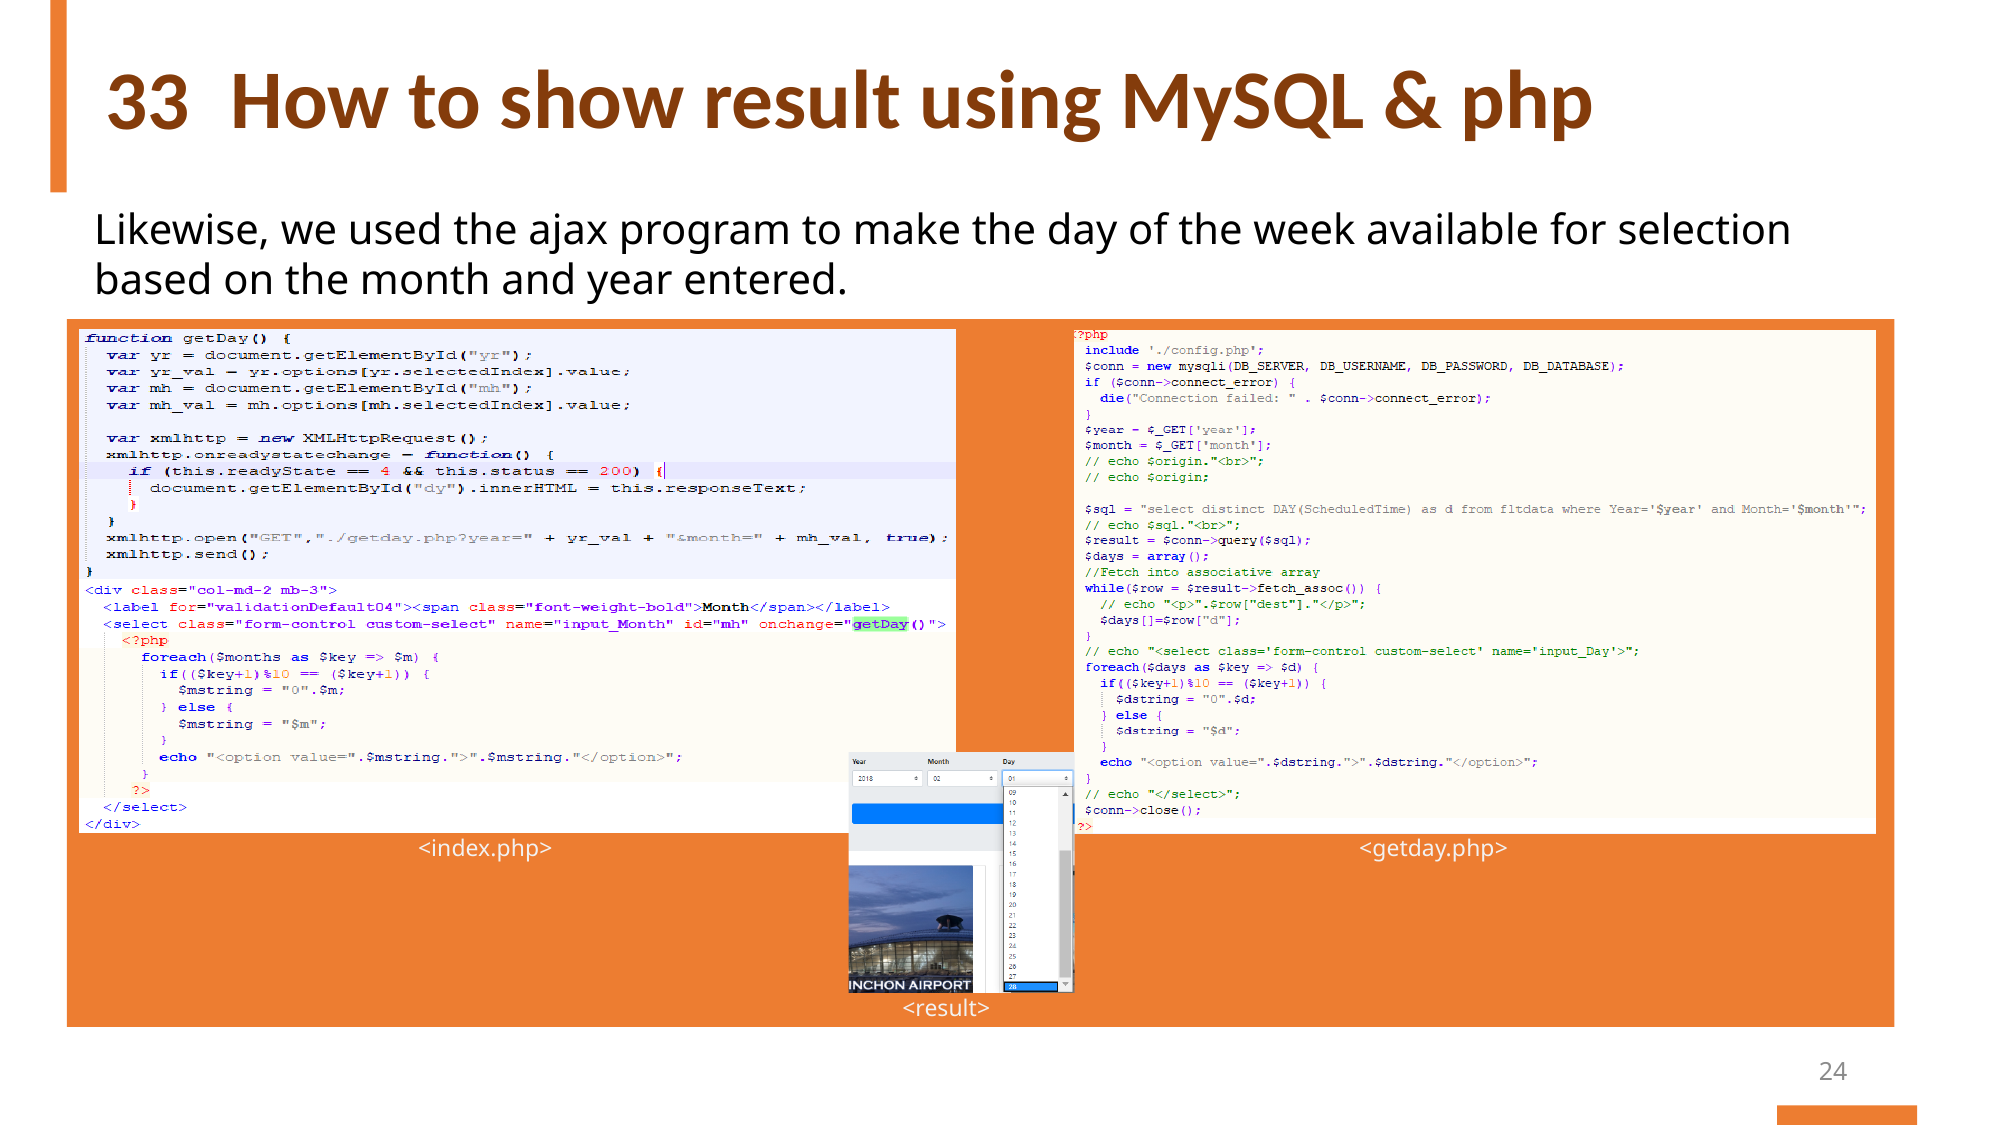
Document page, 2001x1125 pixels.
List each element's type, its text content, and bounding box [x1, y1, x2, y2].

text_box [66, 318, 1896, 1028]
picture [848, 330, 1876, 993]
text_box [79, 329, 956, 833]
text_box <index.php> [403, 833, 593, 869]
slide_number 24 [1412, 1042, 1863, 1103]
text_box 33 [90, 39, 271, 154]
text_box <getday.php> [1344, 834, 1534, 869]
text_box <result> [887, 993, 1015, 1029]
text_box [1776, 1104, 1918, 1125]
text_box [49, 0, 68, 193]
text_box Likewise, we used the ajax program to make the day of the week available for selection based on the month and year entered. [79, 195, 1895, 311]
text_box How to show result using MySQL & php [216, 38, 1630, 153]
